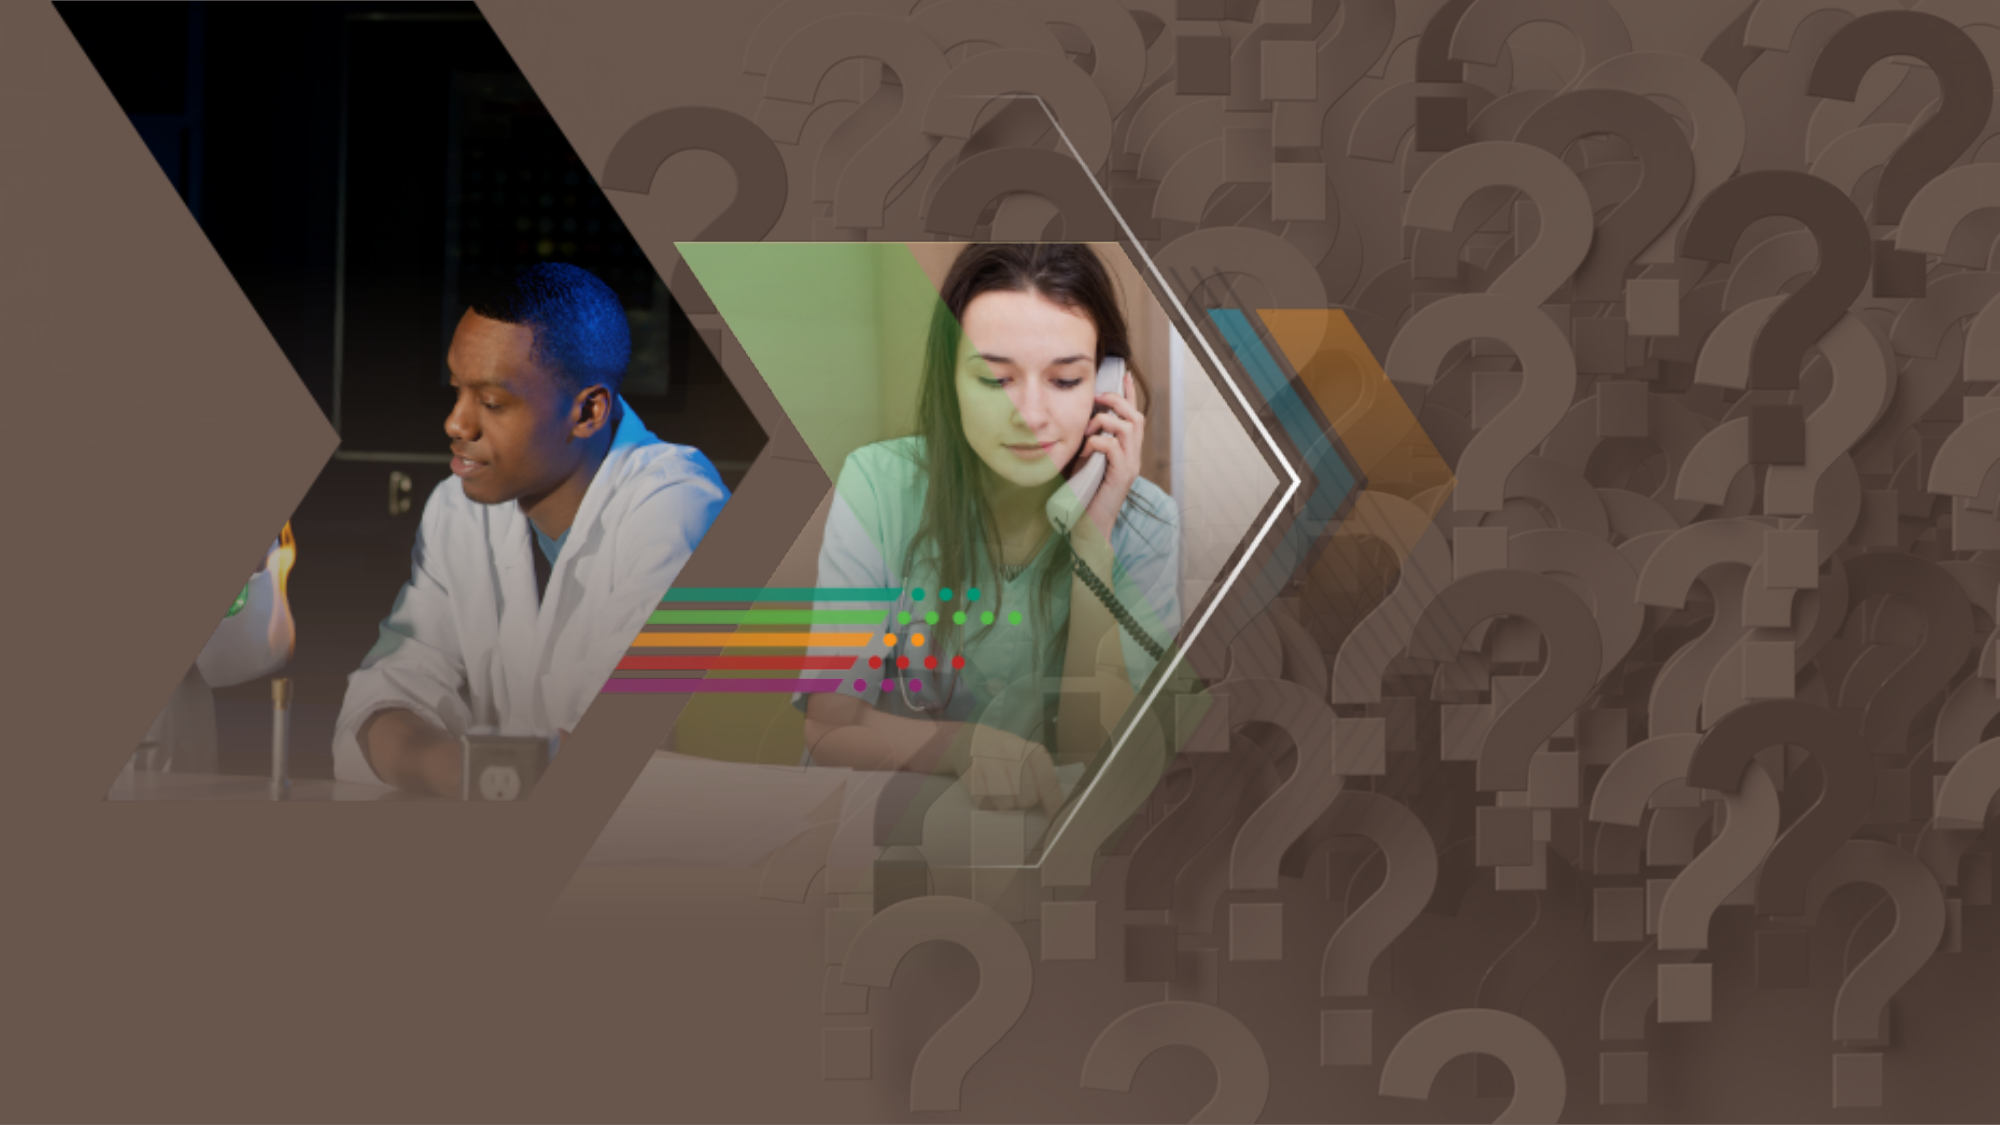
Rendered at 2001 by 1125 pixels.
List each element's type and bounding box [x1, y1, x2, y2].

picture [31, 0, 1534, 1000]
